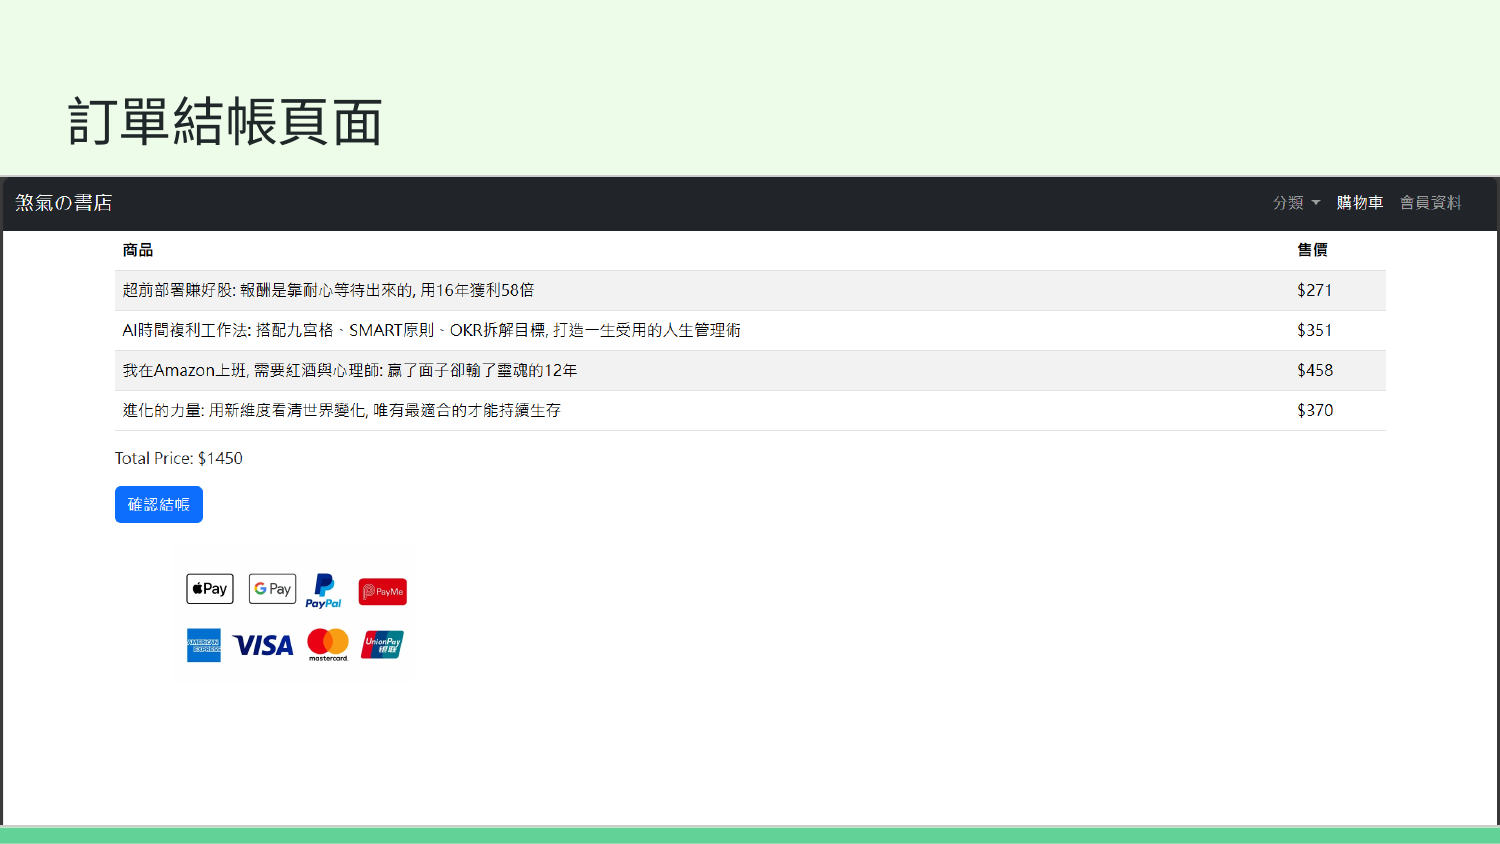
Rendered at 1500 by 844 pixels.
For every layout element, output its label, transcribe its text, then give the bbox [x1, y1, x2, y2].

picture [0, 176, 1500, 826]
title 訂單結帳頁面 [51, 72, 1449, 167]
